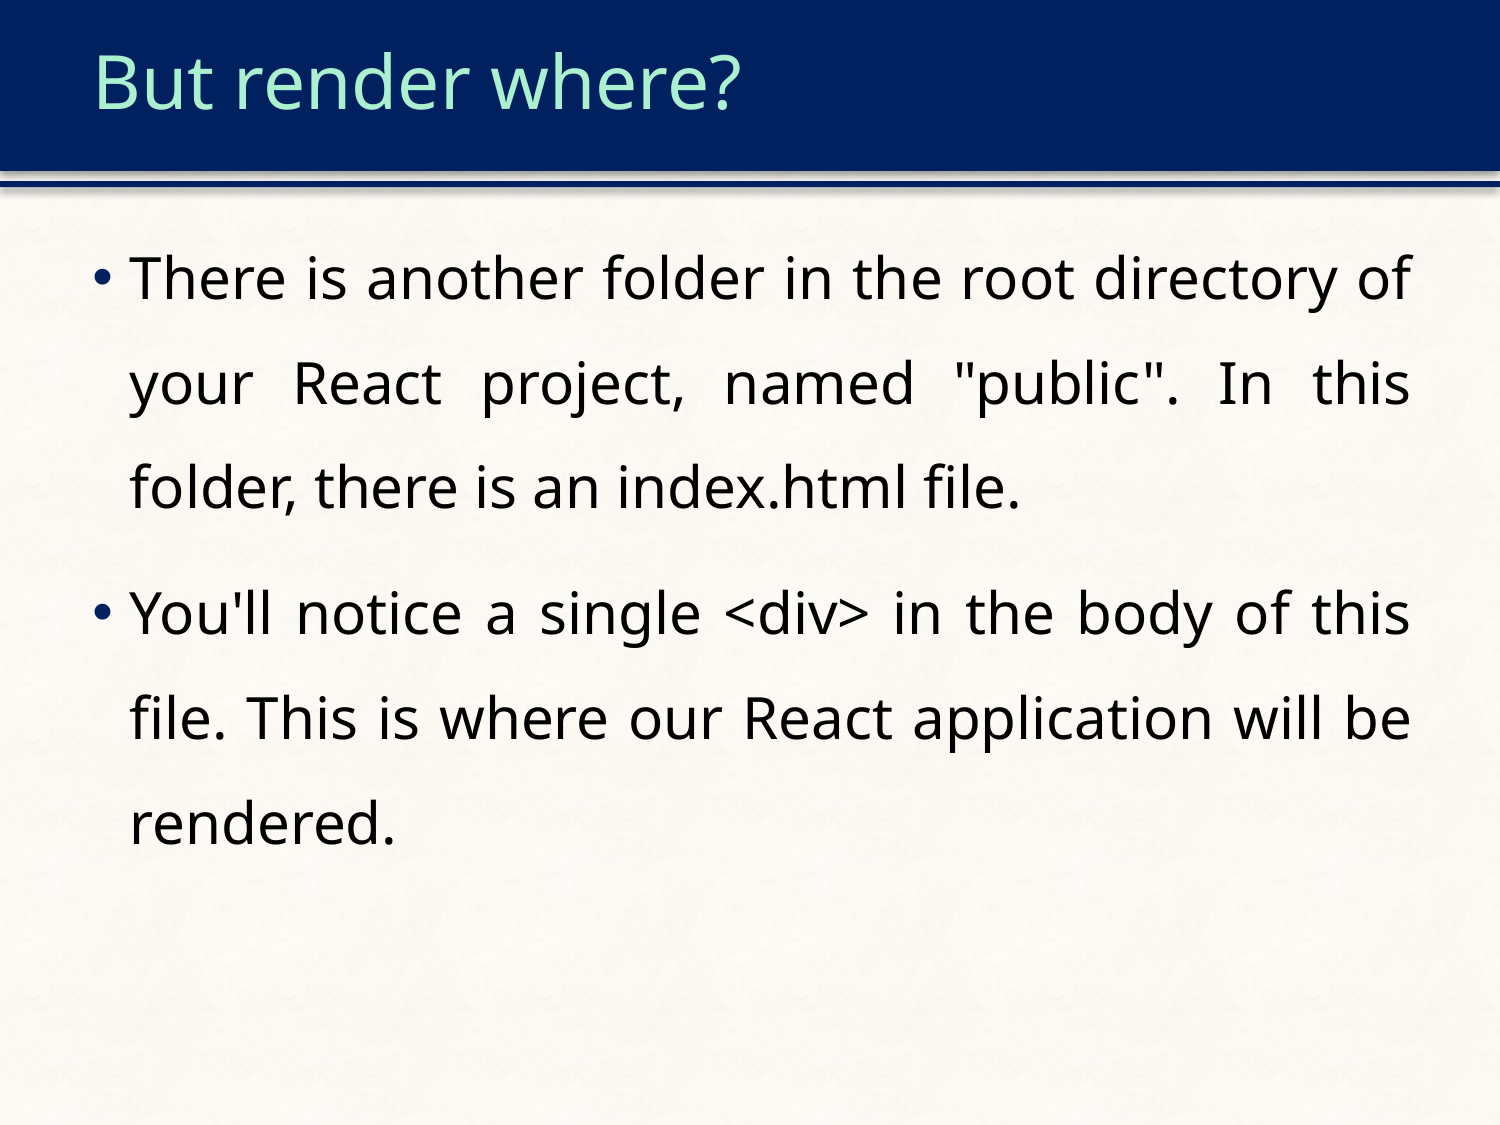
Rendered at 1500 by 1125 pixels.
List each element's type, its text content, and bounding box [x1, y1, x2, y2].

list There is another folder in the root directory of your React project, named "public". In this folder, there is an index.html file. You'll notice a single <div> in the body of this file. This is where our React application will be rendered. [77, 198, 1428, 1108]
title But render where? [77, 0, 1500, 171]
